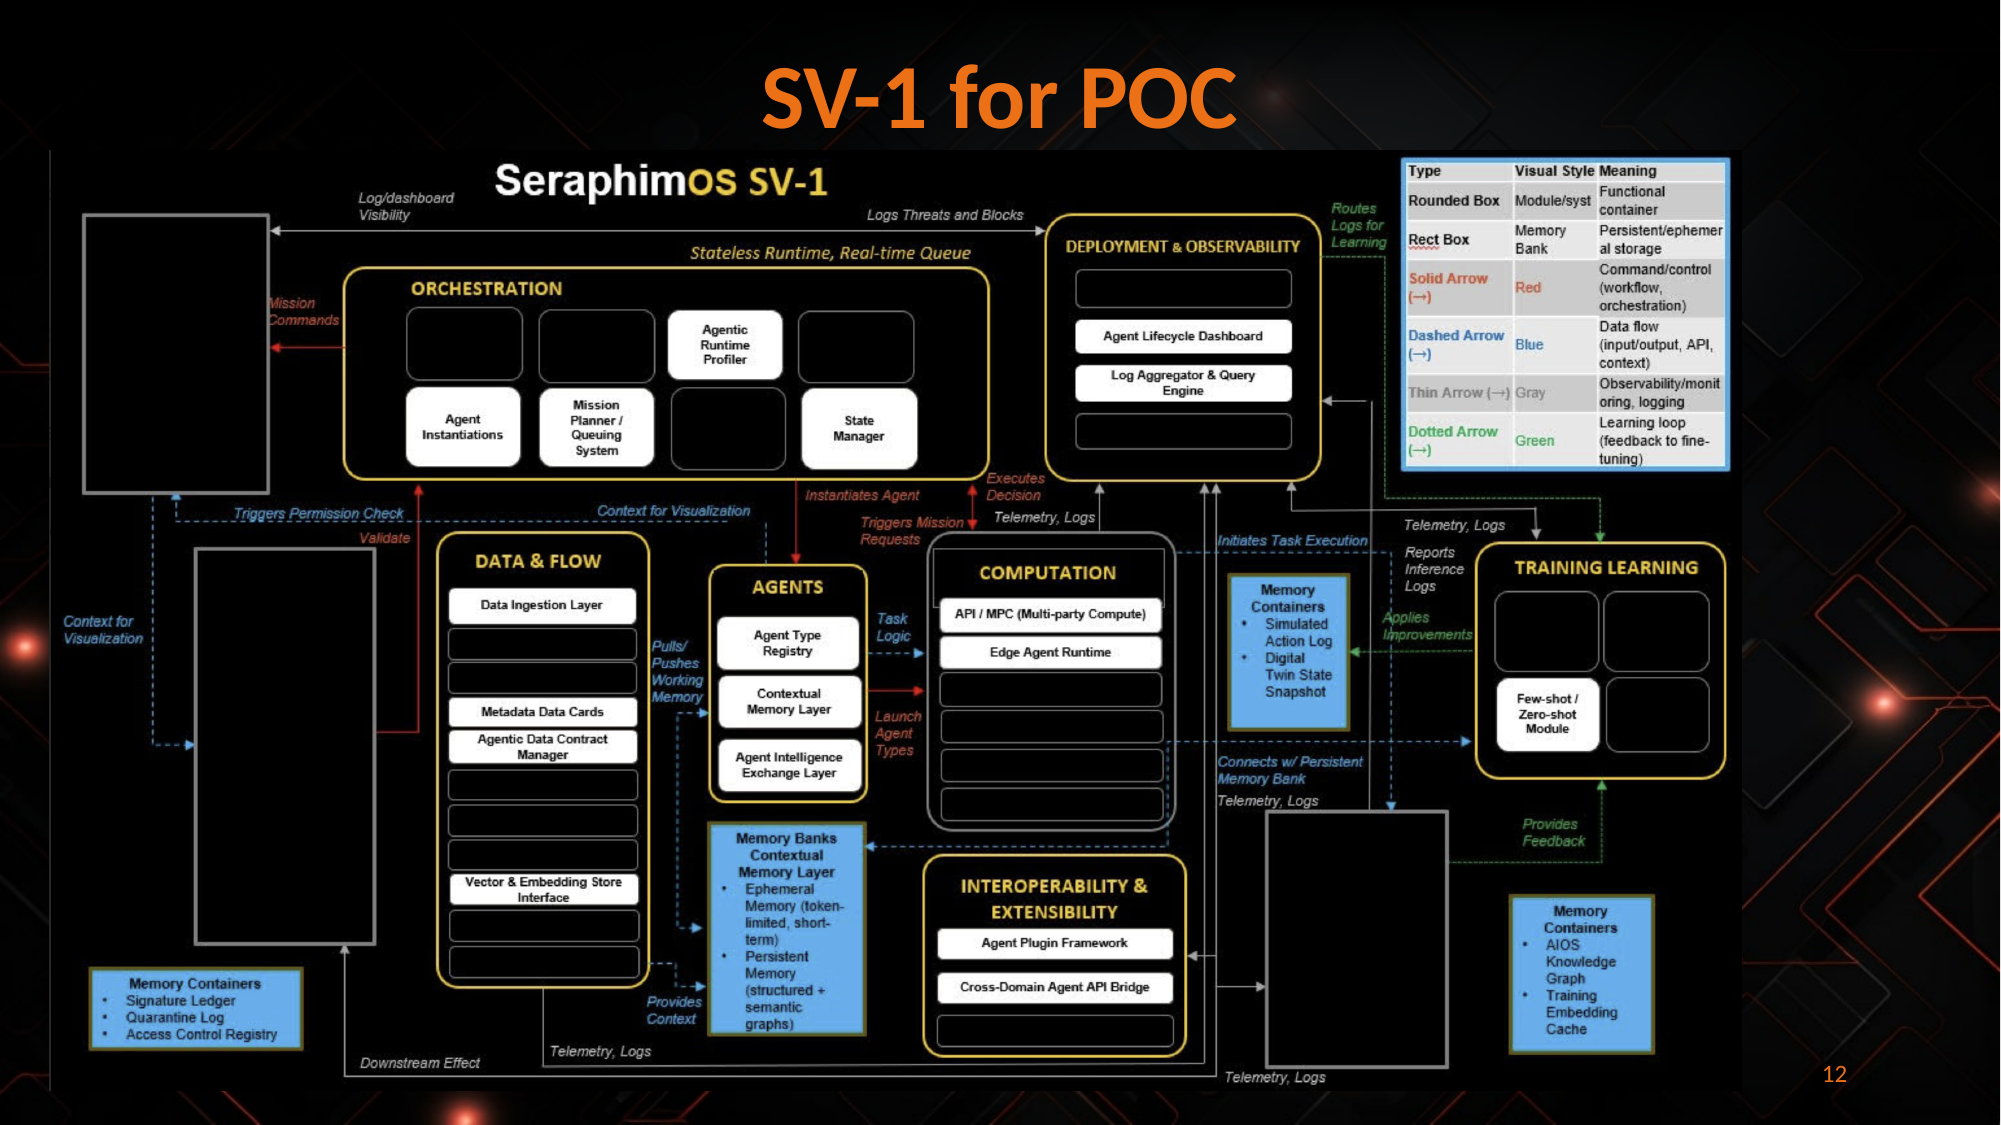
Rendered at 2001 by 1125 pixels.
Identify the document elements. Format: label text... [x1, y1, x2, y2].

slide_number 12 [1412, 1042, 1863, 1103]
picture [0, 0, 2001, 1125]
title SV-1 for POC [137, 41, 1863, 300]
